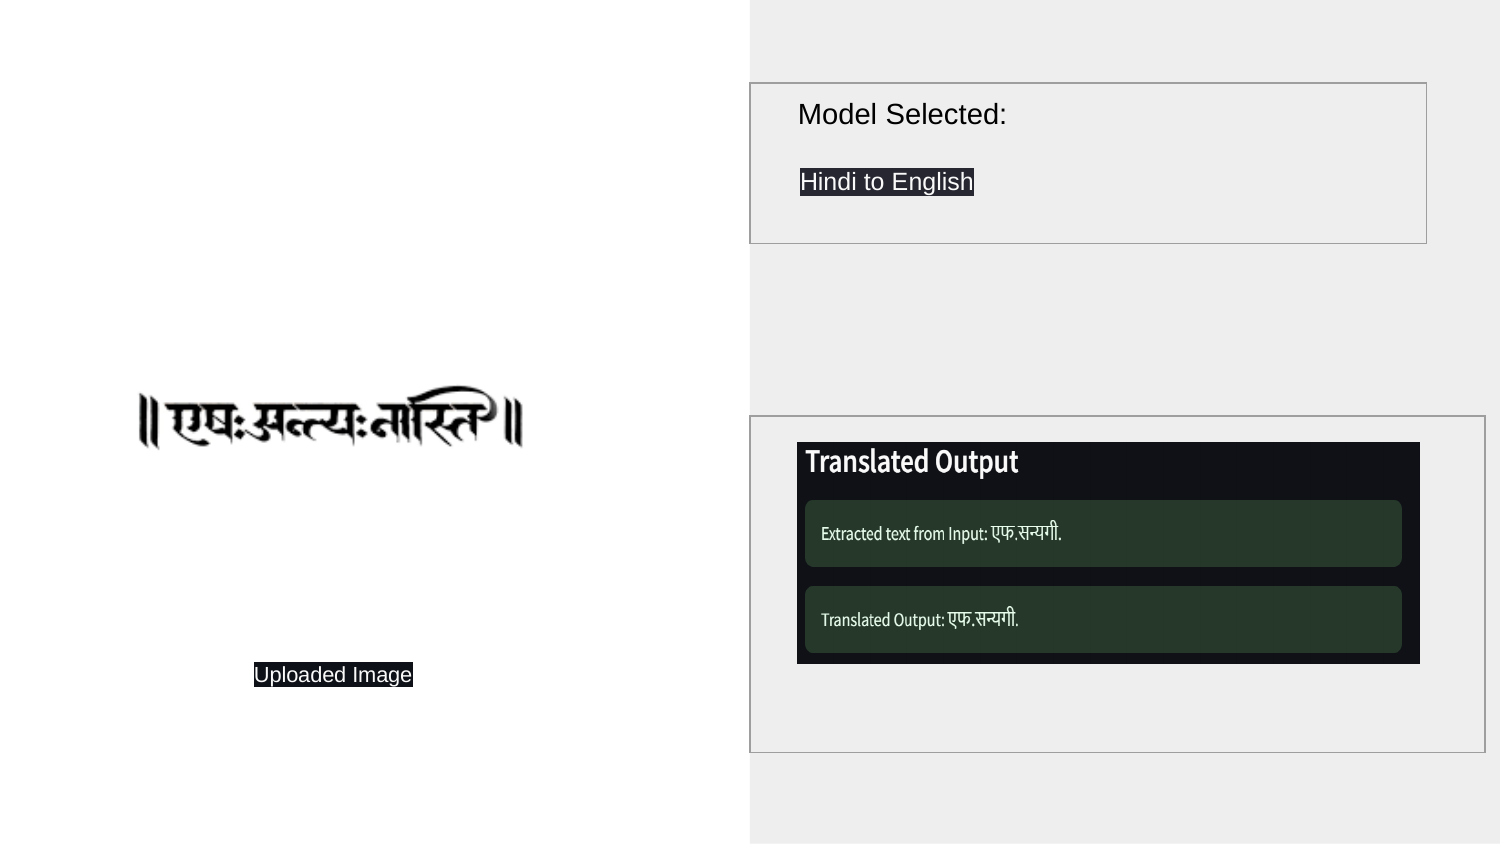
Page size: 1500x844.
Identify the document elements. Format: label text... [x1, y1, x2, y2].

picture [797, 441, 1420, 664]
picture [127, 219, 539, 625]
text_box Uploaded Image [239, 645, 456, 693]
table_header [751, 417, 1484, 752]
table_header Model Selected: Hindi to English [751, 84, 1426, 243]
